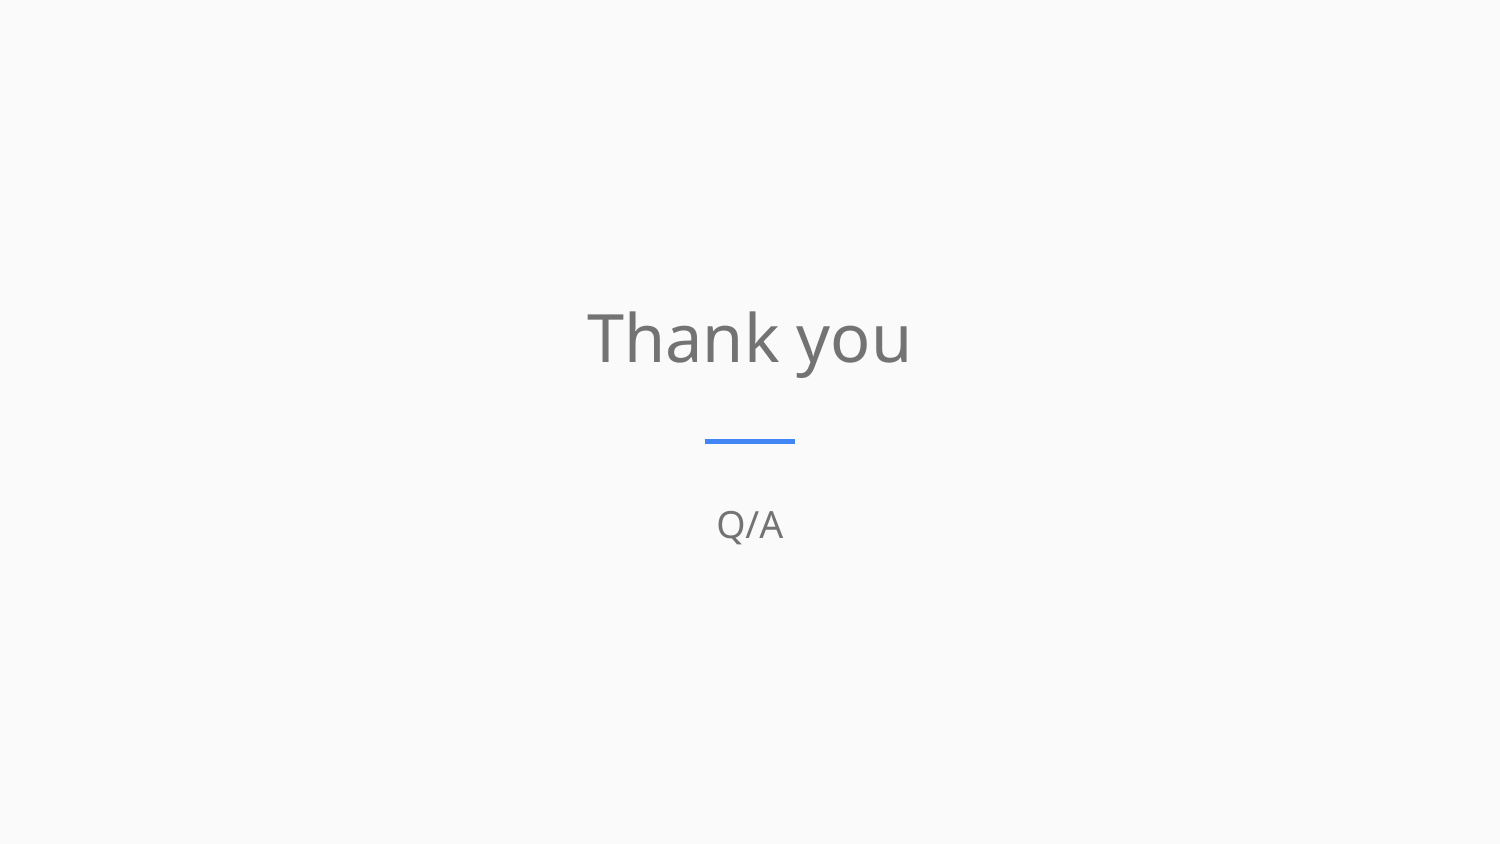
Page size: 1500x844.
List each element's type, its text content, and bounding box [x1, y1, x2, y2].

list Q/A [126, 485, 1374, 571]
title Thank you [126, 272, 1374, 398]
